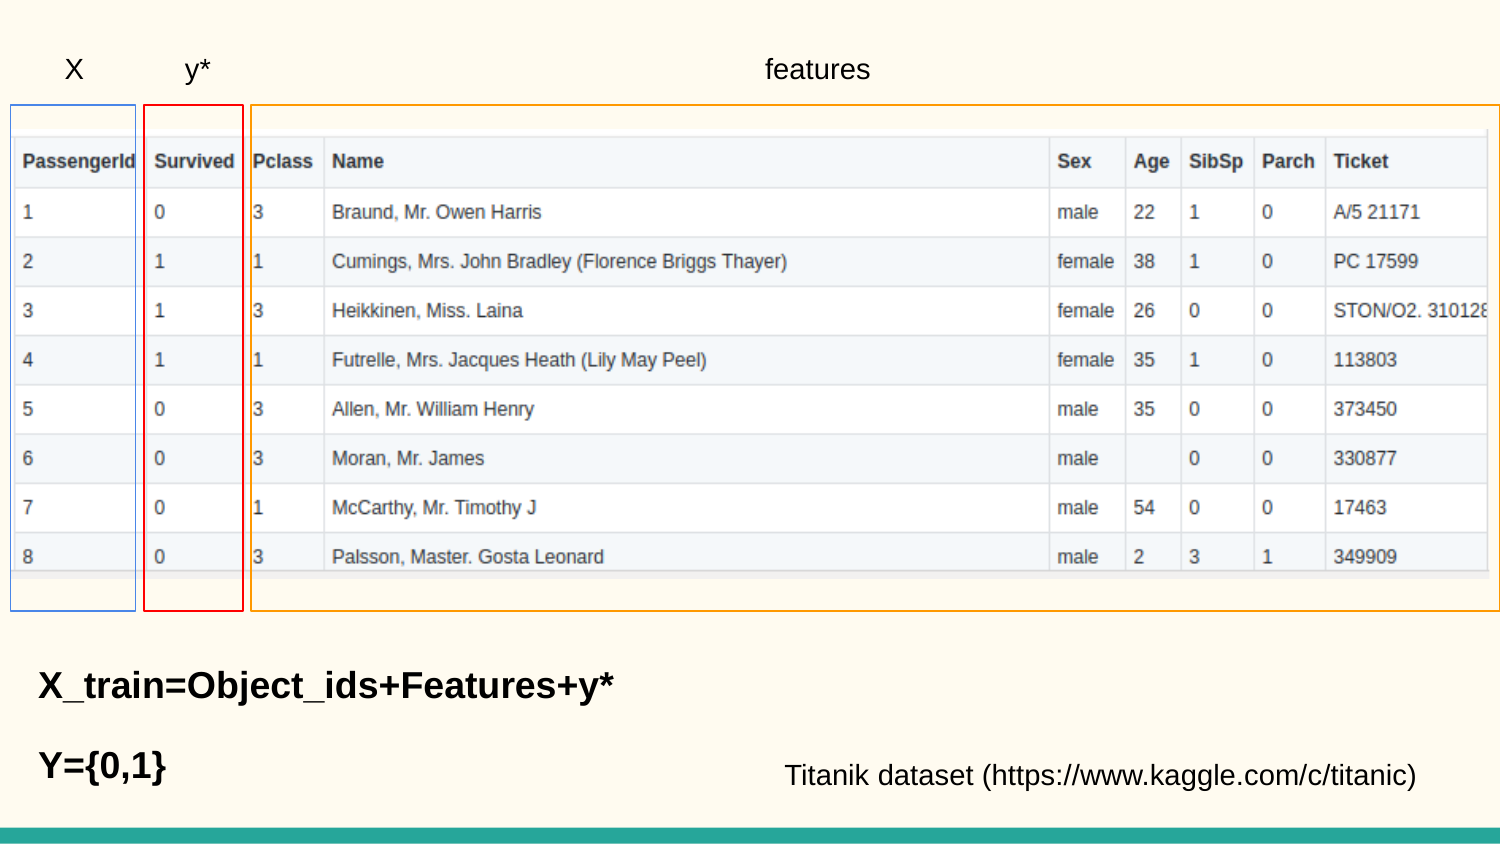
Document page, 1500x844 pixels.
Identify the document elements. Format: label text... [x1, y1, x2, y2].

text_box X_train=Object_ids+Features+y* [23, 645, 1065, 726]
text_box [250, 104, 1500, 612]
text_box [144, 588, 243, 612]
picture [10, 129, 1490, 579]
text_box [10, 104, 136, 129]
text_box [144, 104, 243, 128]
text_box Y={0,1} [23, 726, 319, 806]
text_box Titanik dataset (https://www.kaggle.com/c/titanic) [769, 741, 1477, 817]
text_box [10, 587, 136, 612]
text_box X [49, 34, 97, 85]
text_box y* [169, 34, 243, 85]
text_box features [750, 34, 909, 128]
